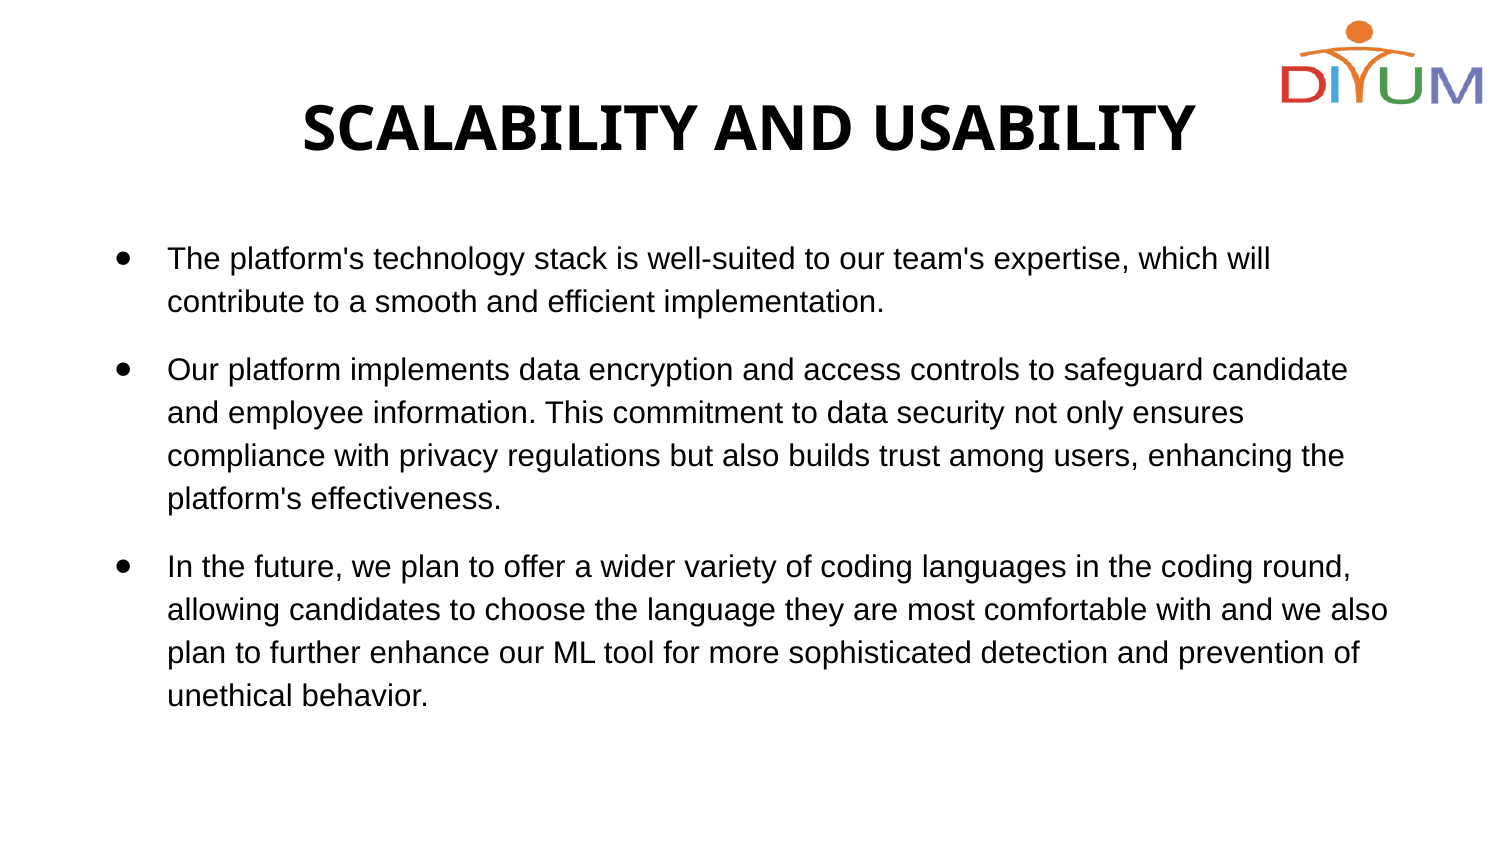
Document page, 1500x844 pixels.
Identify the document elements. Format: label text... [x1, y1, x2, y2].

picture [1279, 15, 1485, 108]
text_box The platform's technology stack is well-suited to our team's expertise, which will contribute to a smooth and efficient implementation. Our platform implements data encryption and access controls to safeguard candidate and employee information. This commitment to data security not only ensures compliance with privacy regulations but also builds trust among users, enhancing the platform's effectiveness. In the future, we plan to offer a wider variety of coding languages in the coding round, allowing candidates to choose the language they are most comfortable with and we also plan to further enhance our ML tool for more sophisticated detection and prevention of unethical behavior. [77, 217, 1426, 728]
title SCALABILITY AND USABILITY [51, 72, 1449, 176]
